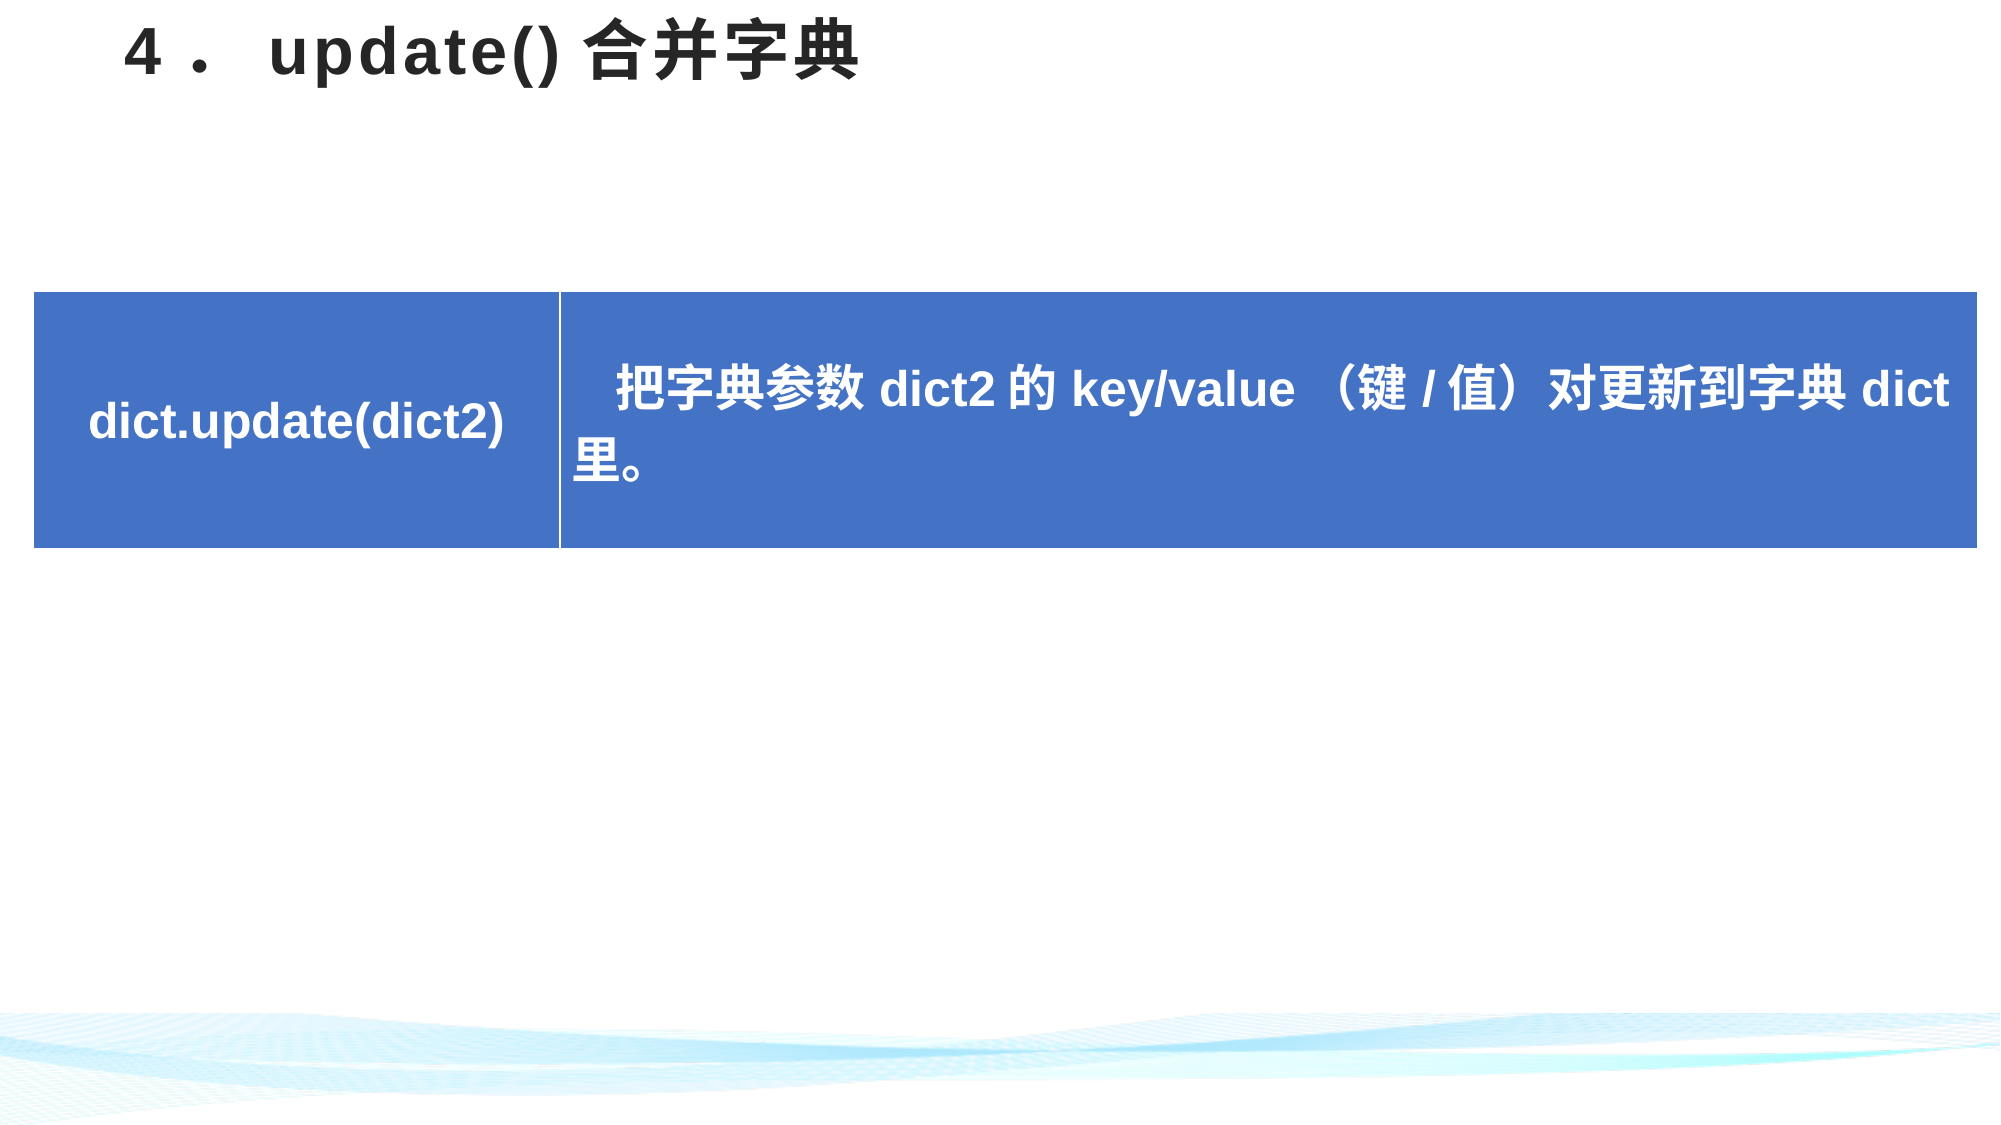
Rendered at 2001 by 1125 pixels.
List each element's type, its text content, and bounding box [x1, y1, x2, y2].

picture [0, 1013, 2000, 1125]
slide_number [1412, 1041, 1856, 1094]
table_header 把字典参数dict2的key/value（键/值）对更新到字典dict里。 [561, 292, 1977, 548]
table_header dict.update(dict2) [34, 292, 559, 548]
title 4．update()合并字典 [109, 0, 1891, 118]
